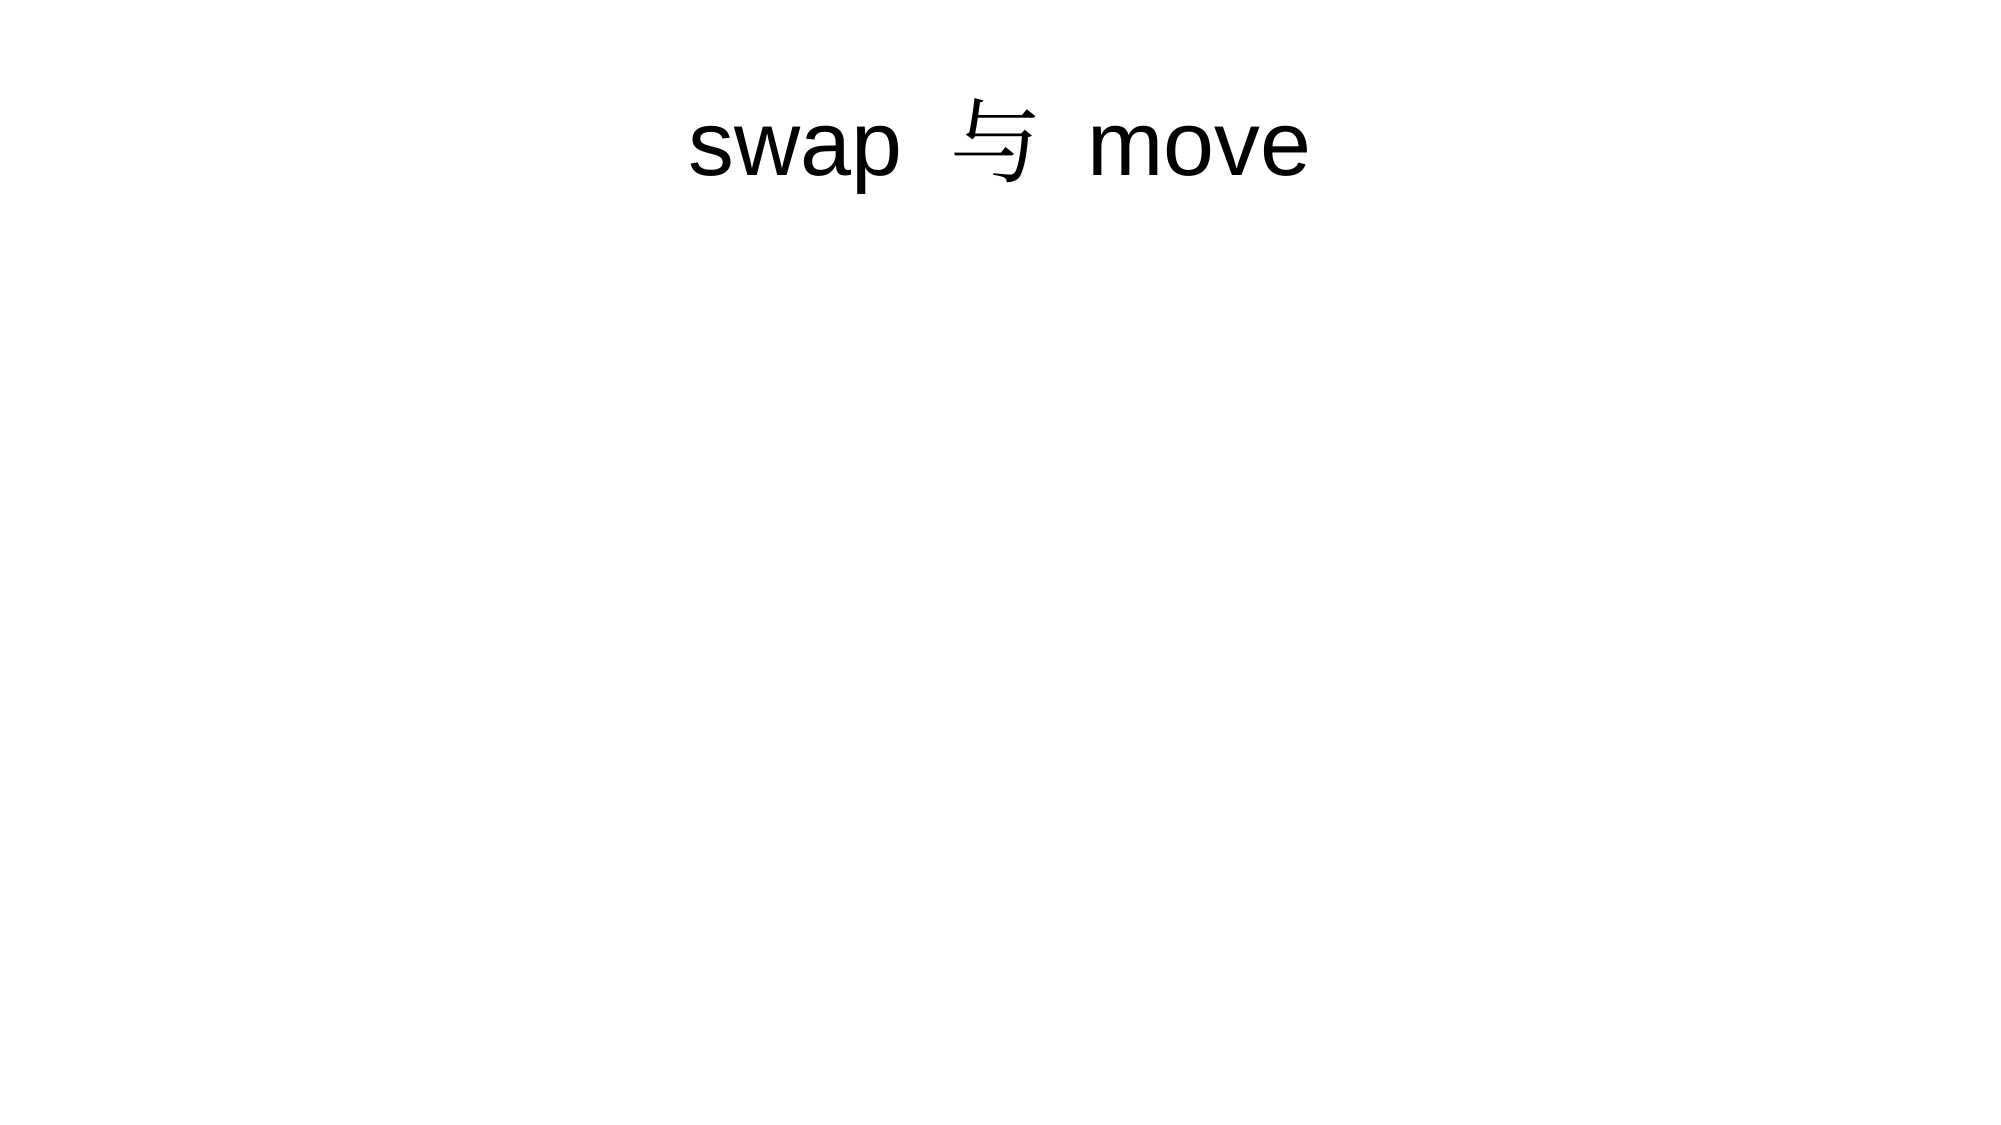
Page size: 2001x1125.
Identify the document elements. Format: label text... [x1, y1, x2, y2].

title swap 与 move [99, 44, 1901, 233]
